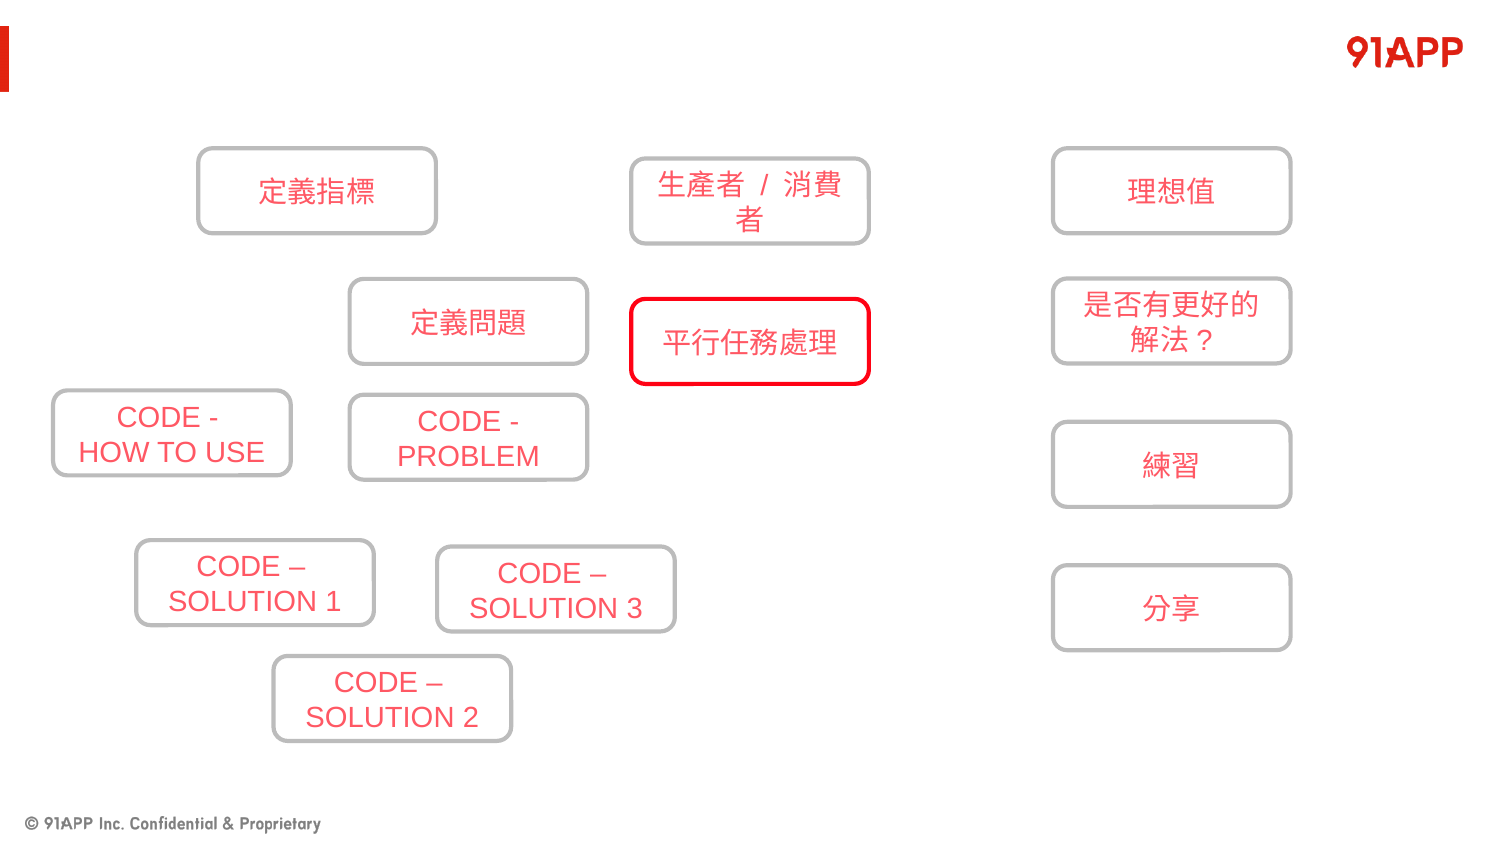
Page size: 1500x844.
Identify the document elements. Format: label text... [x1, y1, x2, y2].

text_box 定義問題 [347, 276, 590, 366]
text_box 理想值 [1050, 146, 1293, 236]
picture [0, 26, 9, 92]
text_box 分享 [1050, 563, 1293, 653]
text_box CODE - PROBLEM [347, 392, 590, 482]
text_box CODE – SOLUTION 2 [271, 653, 514, 744]
text_box 定義指標 [196, 146, 439, 236]
picture [1347, 36, 1463, 68]
text_box 生產者 / 消費者 [629, 156, 871, 246]
text_box 練習 [1050, 419, 1293, 509]
text_box CODE - HOW TO USE [50, 388, 293, 478]
text_box 平行任務處理 [629, 296, 871, 387]
picture [25, 816, 321, 834]
text_box CODE – SOLUTION 1 [134, 538, 376, 628]
text_box 是否有更好的解法? [1050, 276, 1293, 366]
text_box CODE – SOLUTION 3 [435, 544, 677, 634]
